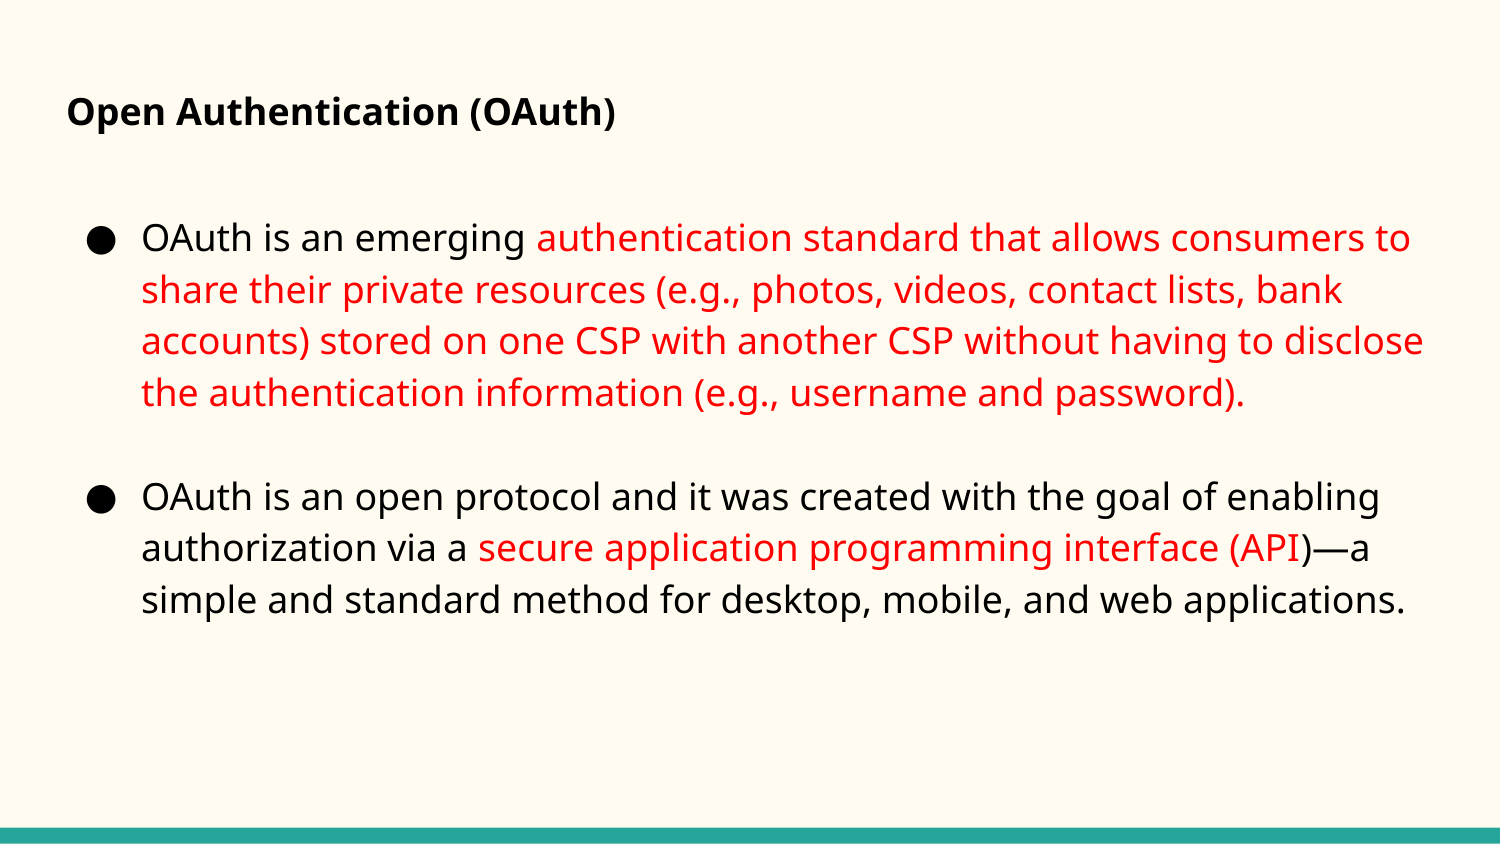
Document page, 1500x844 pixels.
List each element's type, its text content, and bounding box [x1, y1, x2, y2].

title Open Authentication (OAuth) [51, 72, 1449, 174]
list OAuth is an emerging authentication standard that allows consumers to share their private resources (e.g., photos, videos, contact lists, bank accounts) stored on one CSP with another CSP without having to disclose the authentication information (e.g., username and password). OAuth is an open protocol and it was created with the goal of enabling authorization via a secure application programming interface (API)—a simple and standard method for desktop, mobile, and web applications. [51, 192, 1449, 750]
